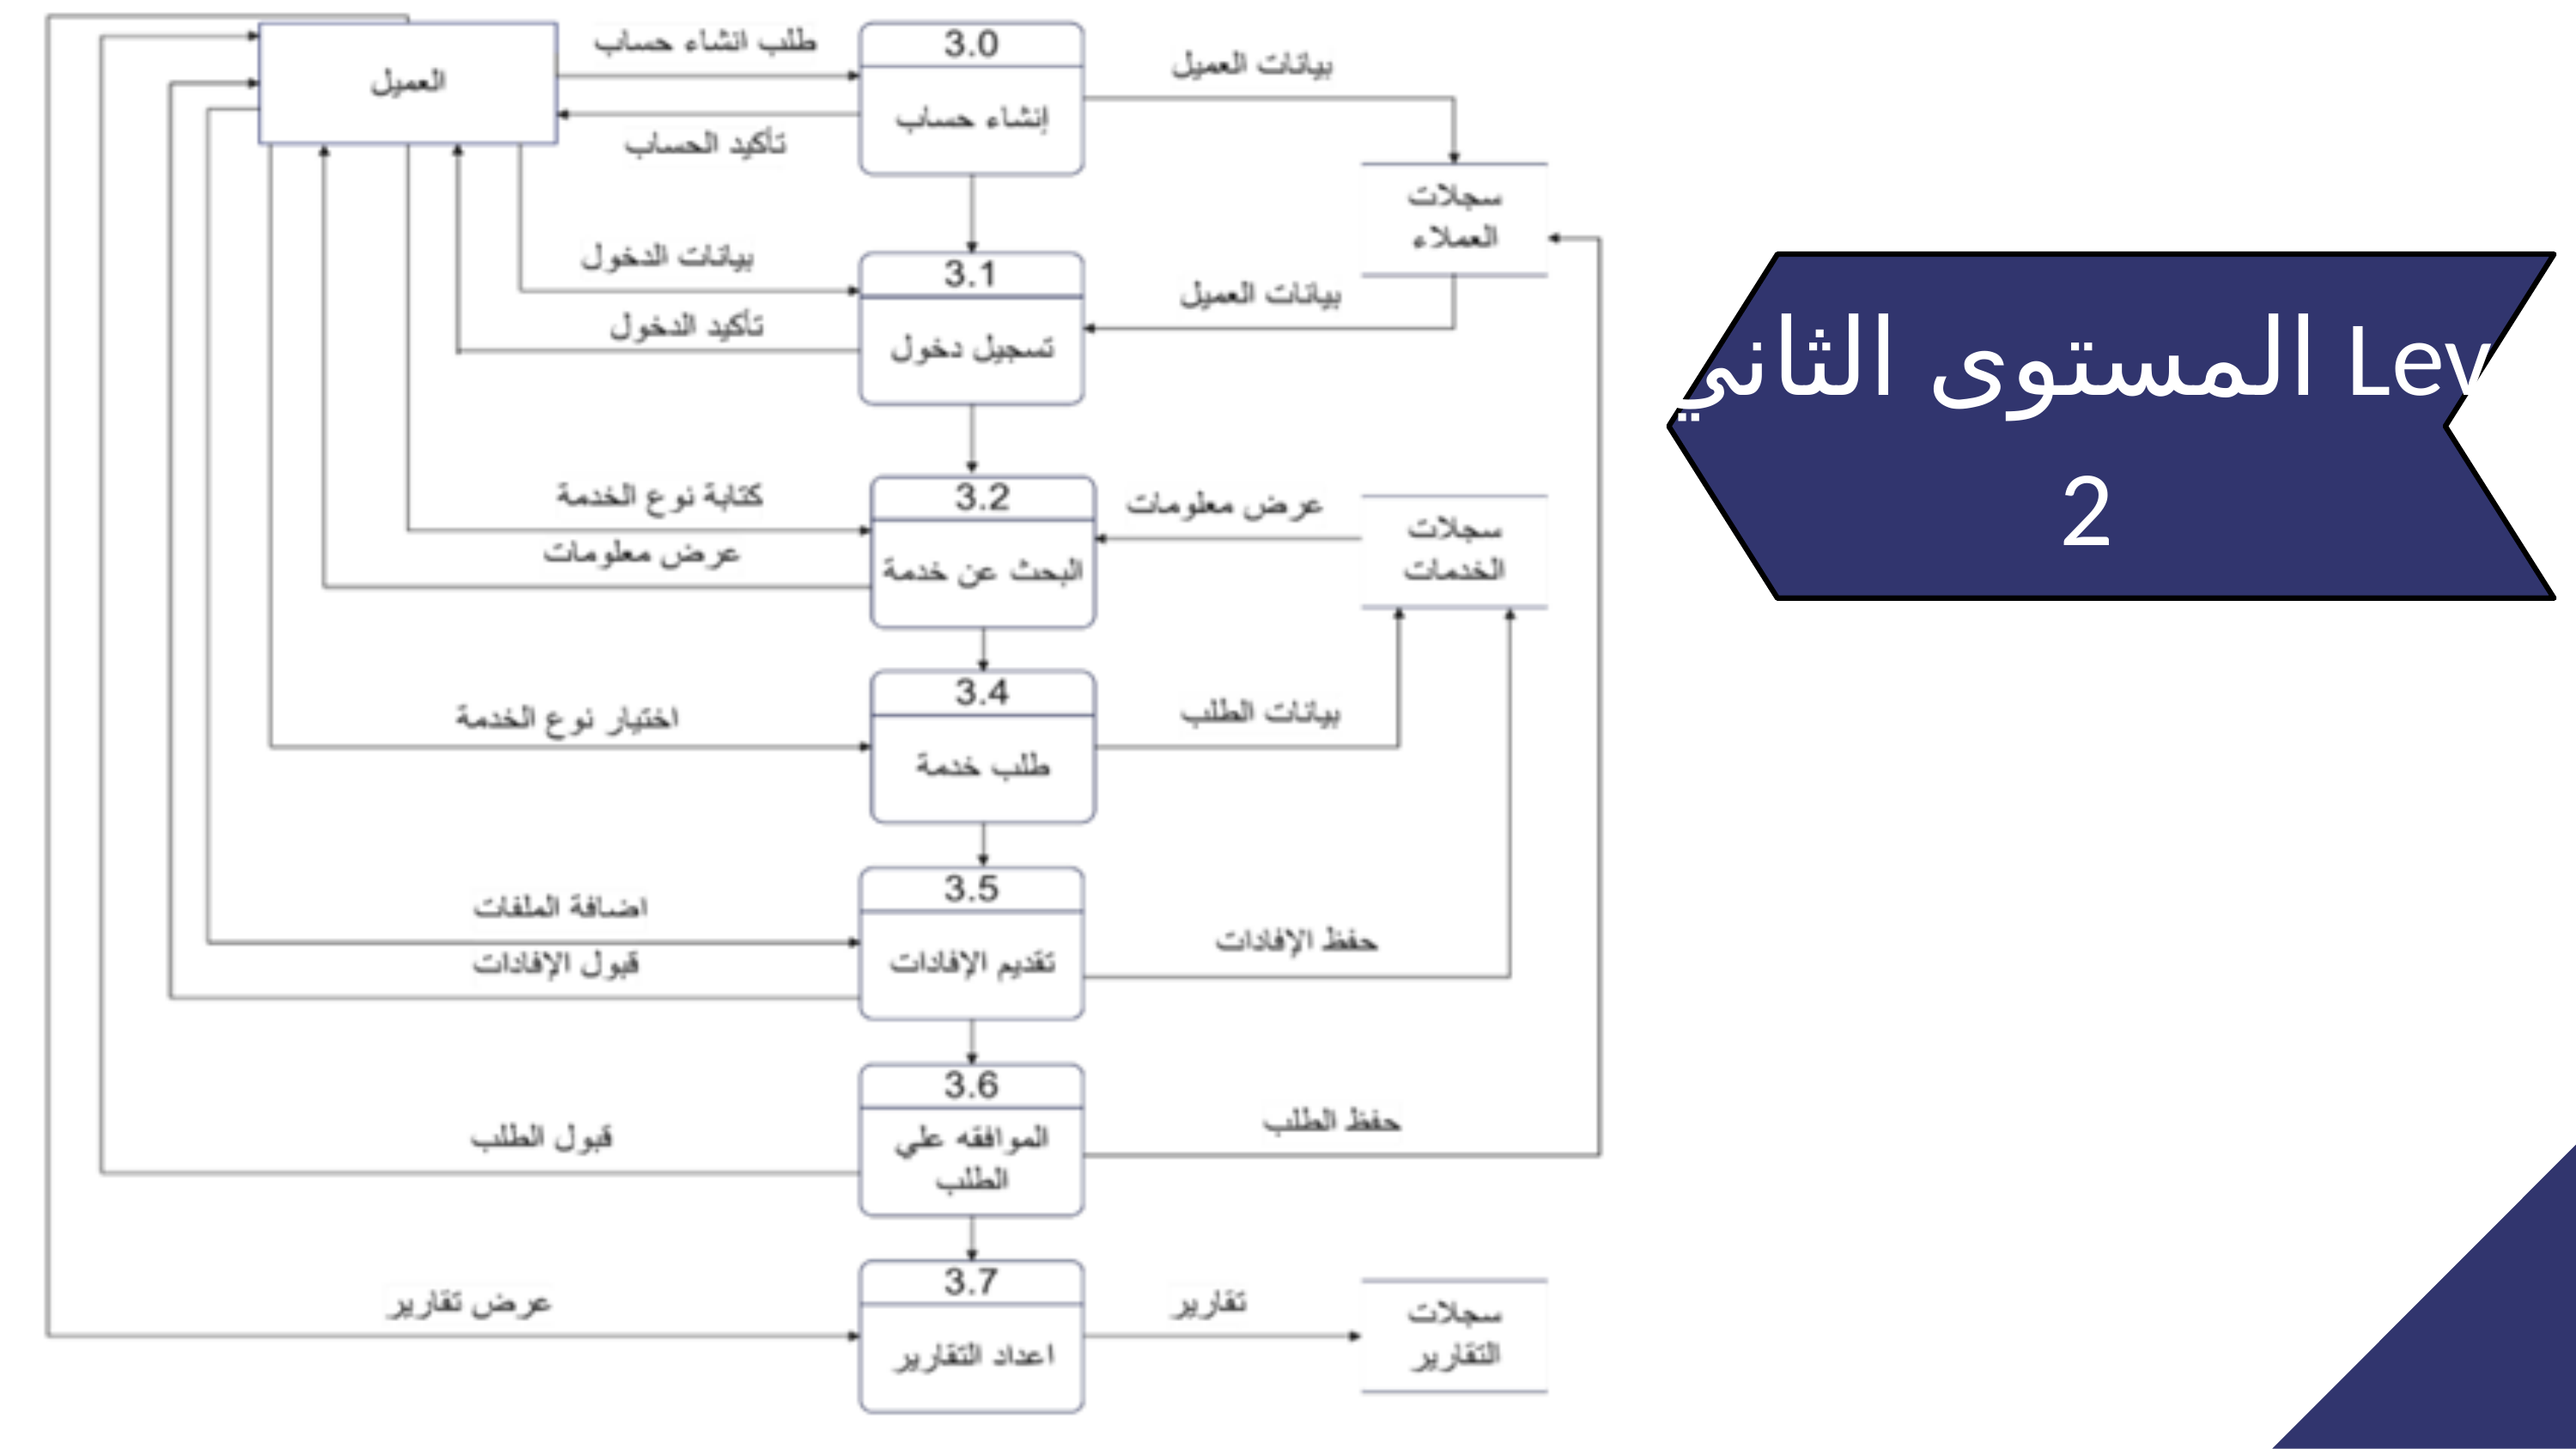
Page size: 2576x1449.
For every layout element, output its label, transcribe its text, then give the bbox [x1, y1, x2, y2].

text_box [0, 0, 1686, 1449]
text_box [2271, 1144, 2576, 1449]
text_box المستوى الثاني Level 2 [1645, 266, 2576, 718]
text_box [1668, 253, 2555, 598]
